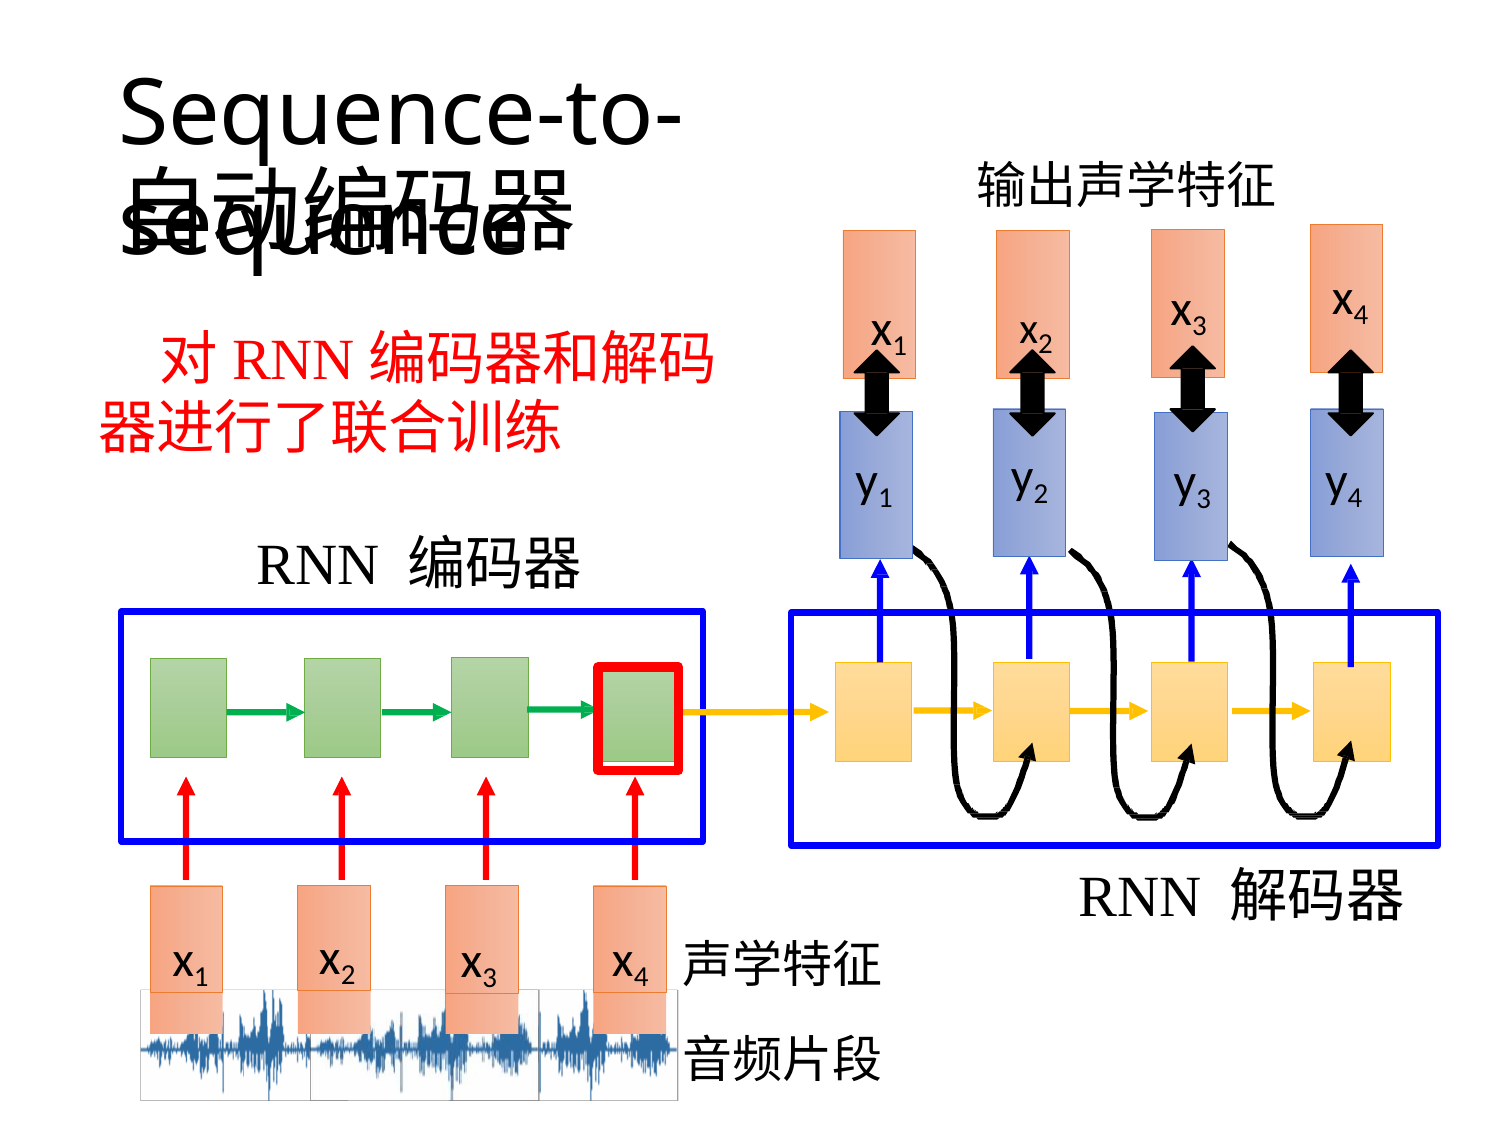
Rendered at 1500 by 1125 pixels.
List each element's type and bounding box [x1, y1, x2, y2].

text_box [96, 149, 743, 461]
text_box [140, 885, 679, 1101]
text_box [121, 229, 1439, 880]
text_box [254, 524, 591, 597]
text_box [1310, 224, 1384, 557]
title [116, 50, 967, 273]
text_box [894, 151, 1362, 214]
text_box [680, 896, 1020, 1088]
text_box [1076, 856, 1416, 929]
